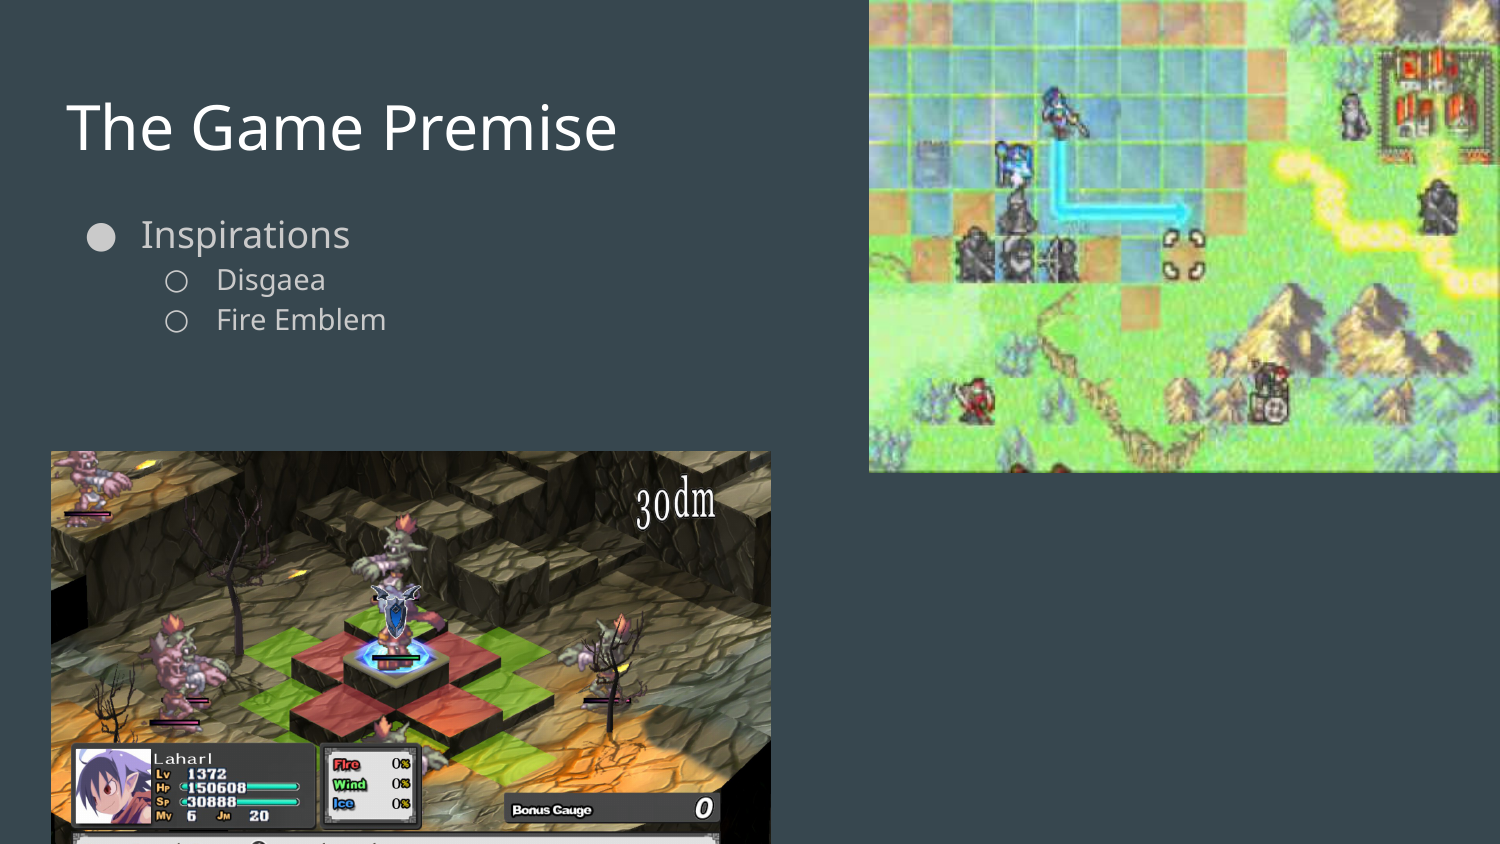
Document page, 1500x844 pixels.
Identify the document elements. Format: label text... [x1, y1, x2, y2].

list Inspirations Disgaea Fire Emblem [51, 189, 750, 449]
picture [869, 0, 1500, 474]
picture [50, 450, 772, 844]
title The Game Premise [51, 72, 864, 167]
